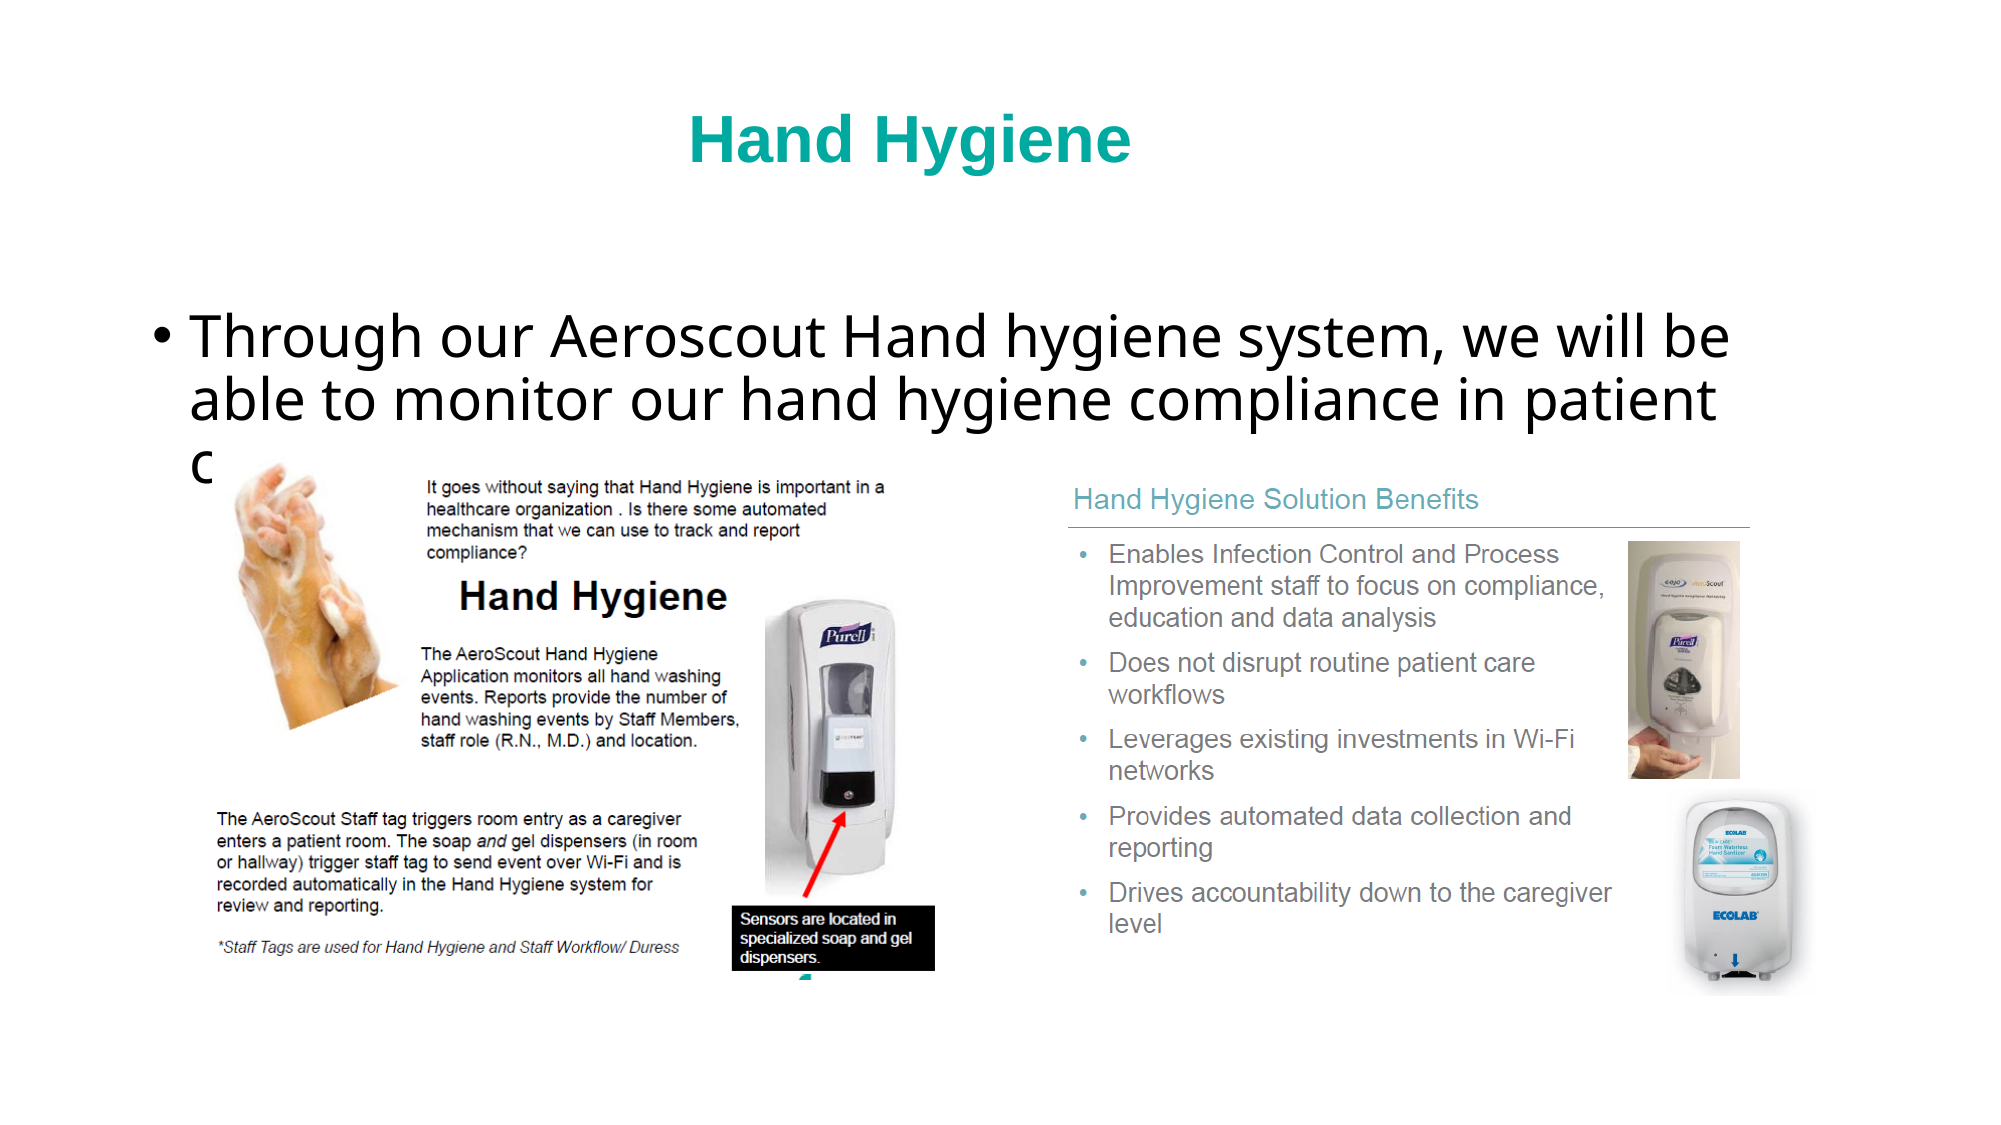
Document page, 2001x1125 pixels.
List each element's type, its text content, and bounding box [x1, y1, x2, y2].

picture [212, 443, 944, 980]
picture [1064, 474, 1817, 996]
list Through our Aeroscout Hand hygiene system, we will be able to monitor our hand hygiene compliance in patient care areas [137, 299, 1863, 444]
title Hand Hygiene [47, 32, 1773, 250]
